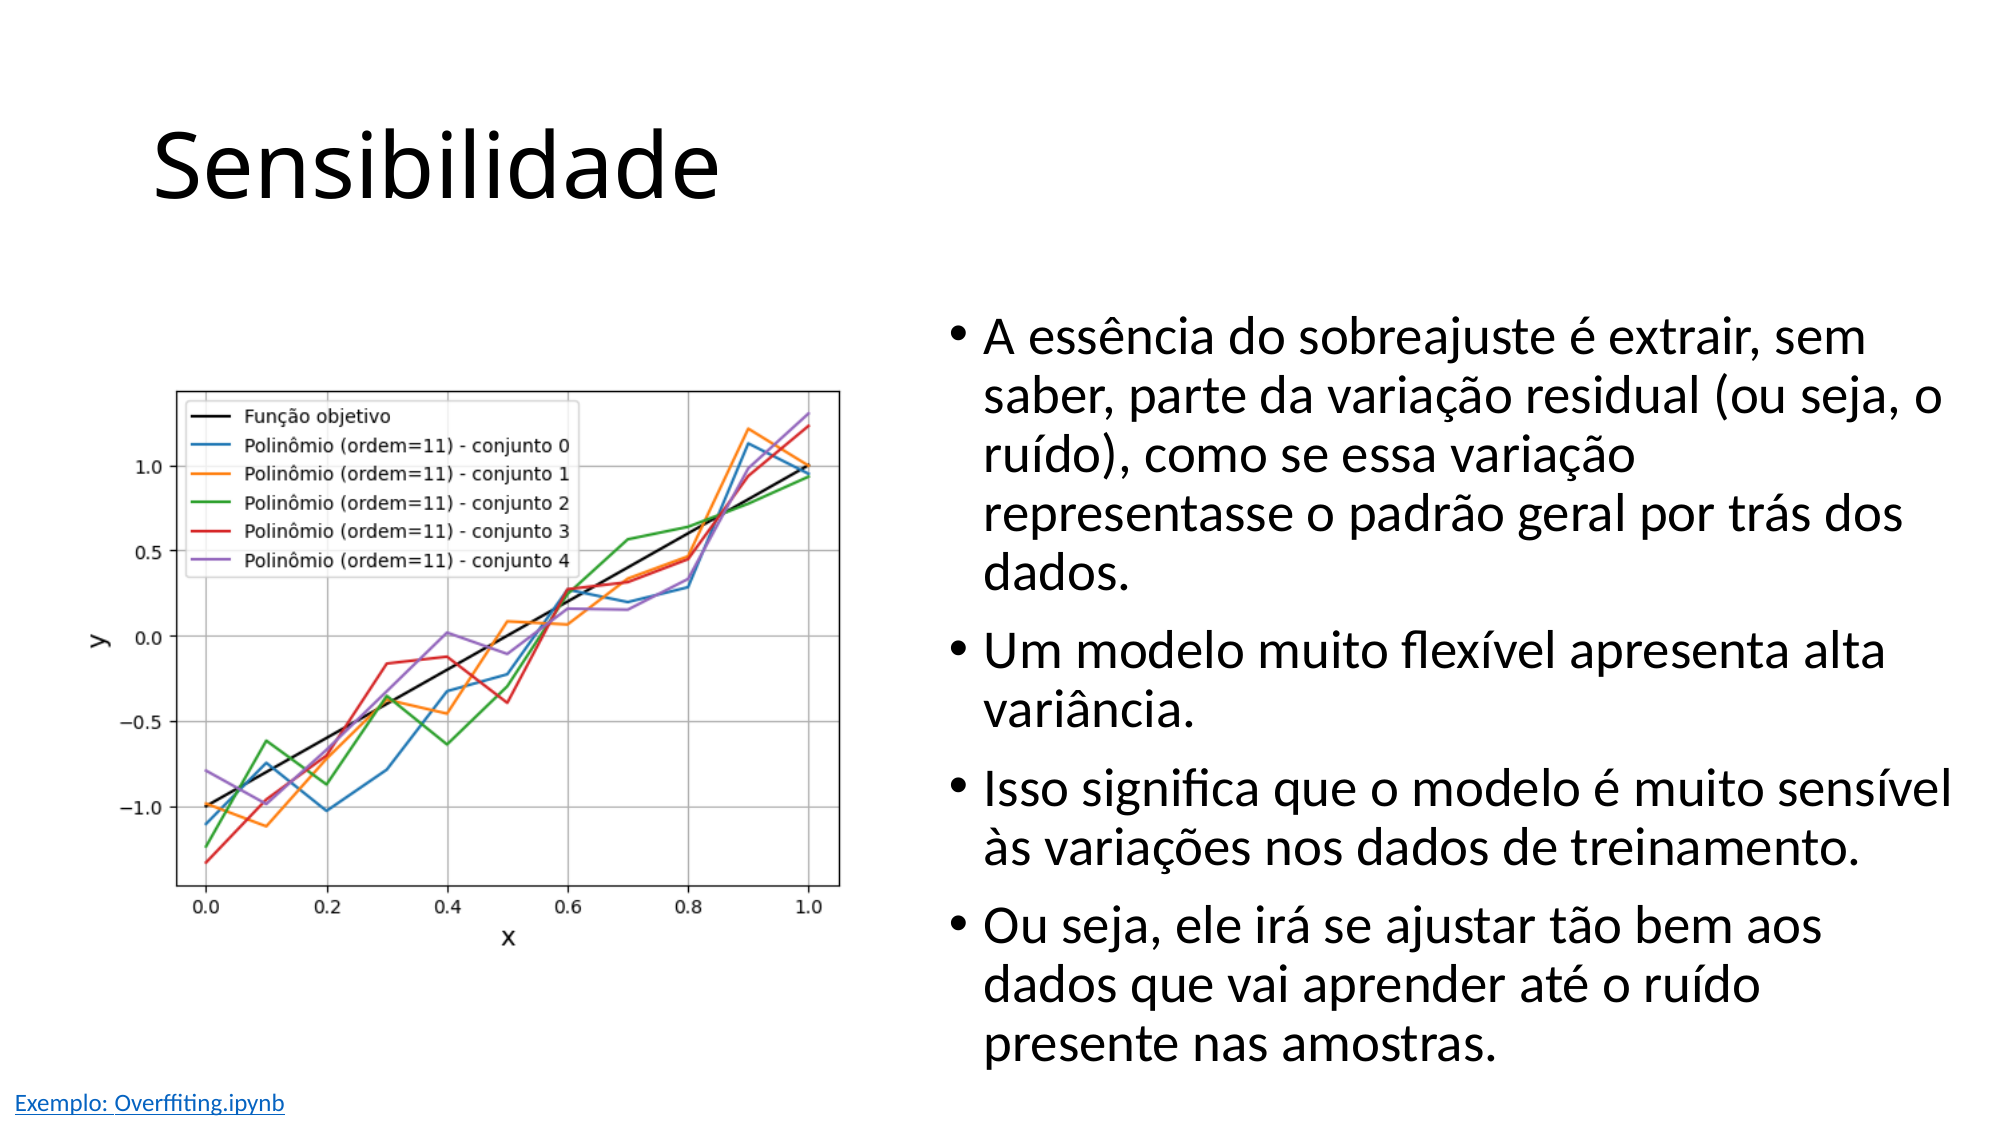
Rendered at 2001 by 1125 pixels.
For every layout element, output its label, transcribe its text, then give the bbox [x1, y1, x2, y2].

title Sensibilidade [137, 59, 1863, 278]
text_box Exemplo: Overffiting.ipynb [0, 1079, 456, 1125]
list A essência do sobreajuste é extrair, sem saber, parte da variação residual (ou seja, o ruído), como se essa variação representasse o padrão geral por trás dos dados. Um modelo muito flexível apresenta alta variância. Isso significa que o modelo é muito sensível às variações nos dados de treinamento. Ou seja, ele irá se ajustar tão bem aos dados que vai aprender até o ruído presente nas amostras. [933, 299, 1971, 1125]
picture [72, 379, 851, 963]
